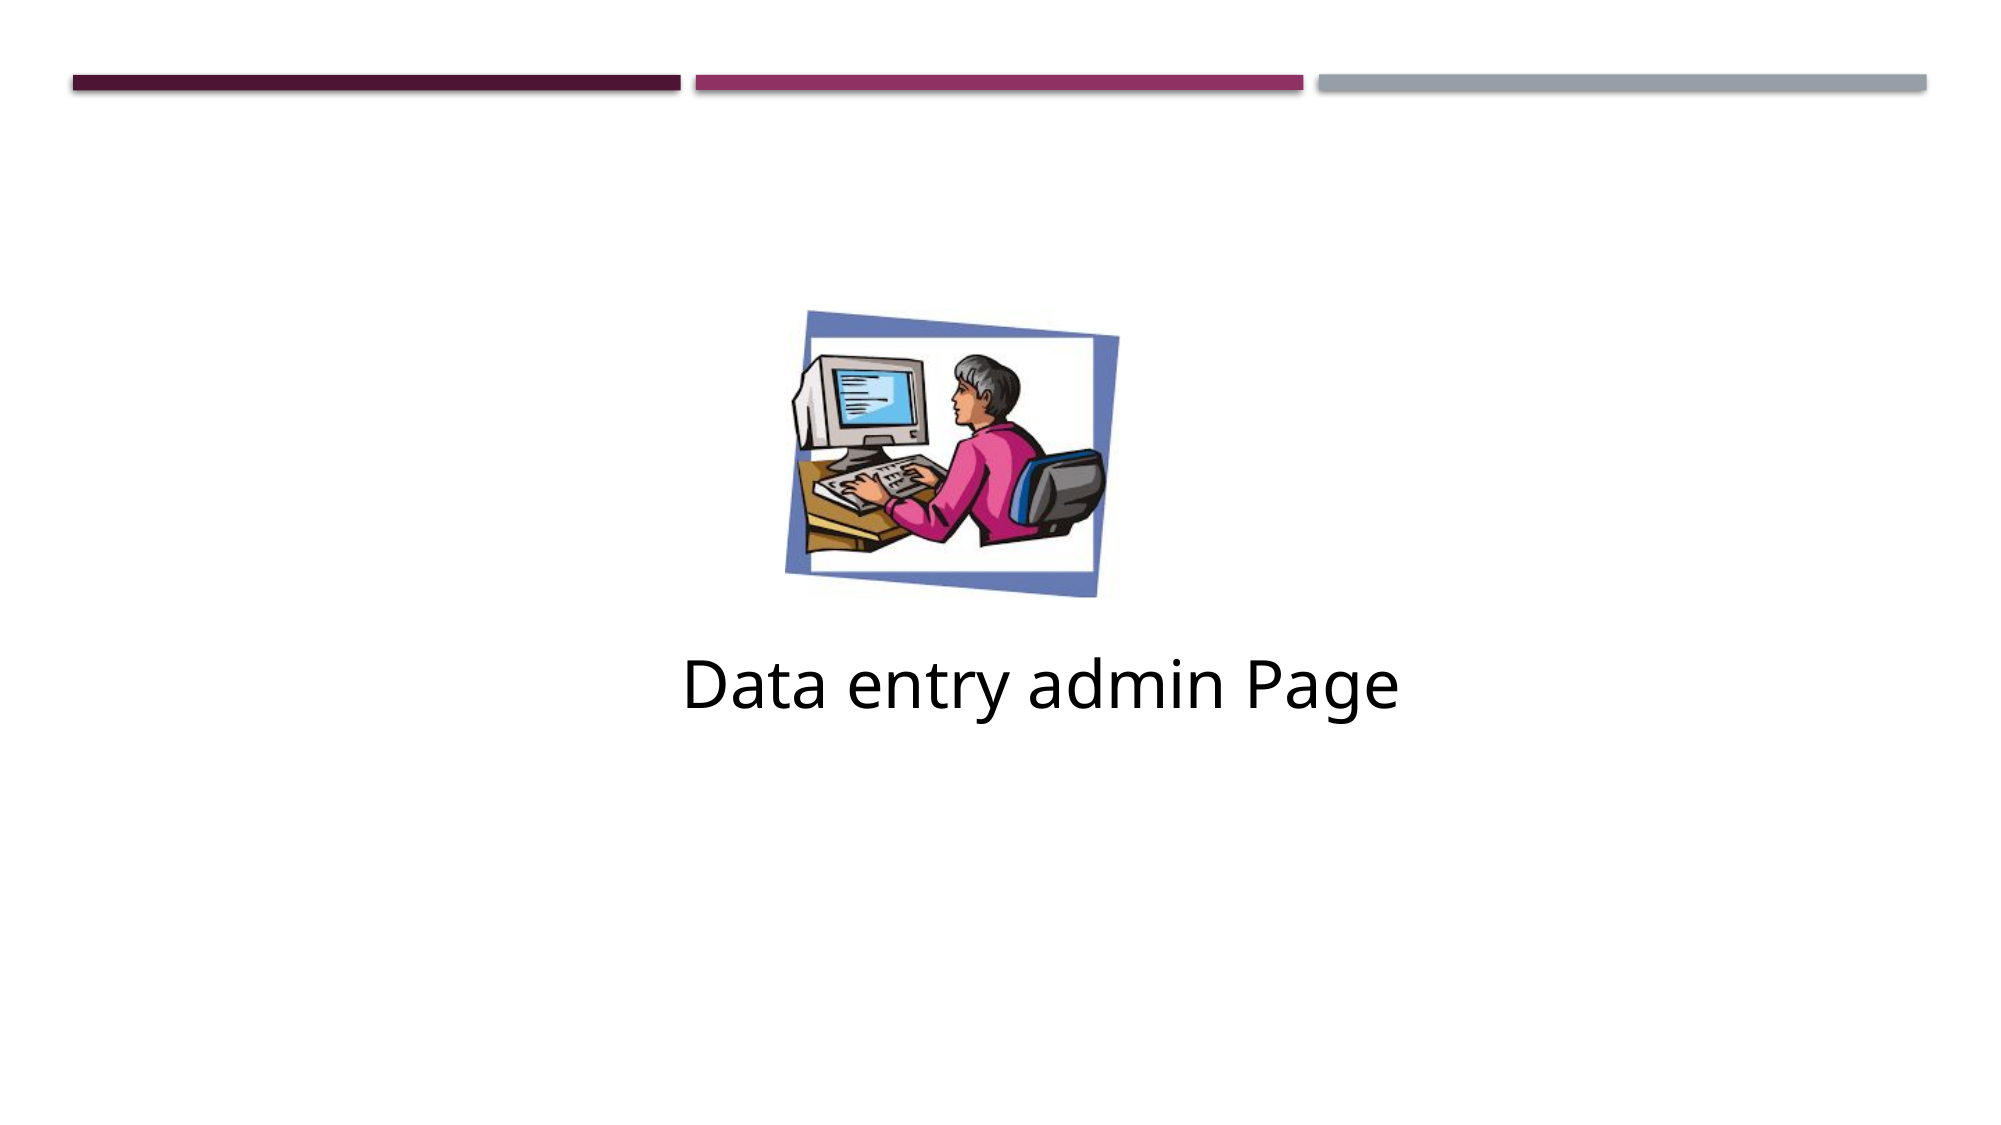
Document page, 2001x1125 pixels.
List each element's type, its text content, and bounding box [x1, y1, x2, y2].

picture [785, 308, 1121, 599]
text_box Data entry admin Page [666, 634, 1417, 730]
